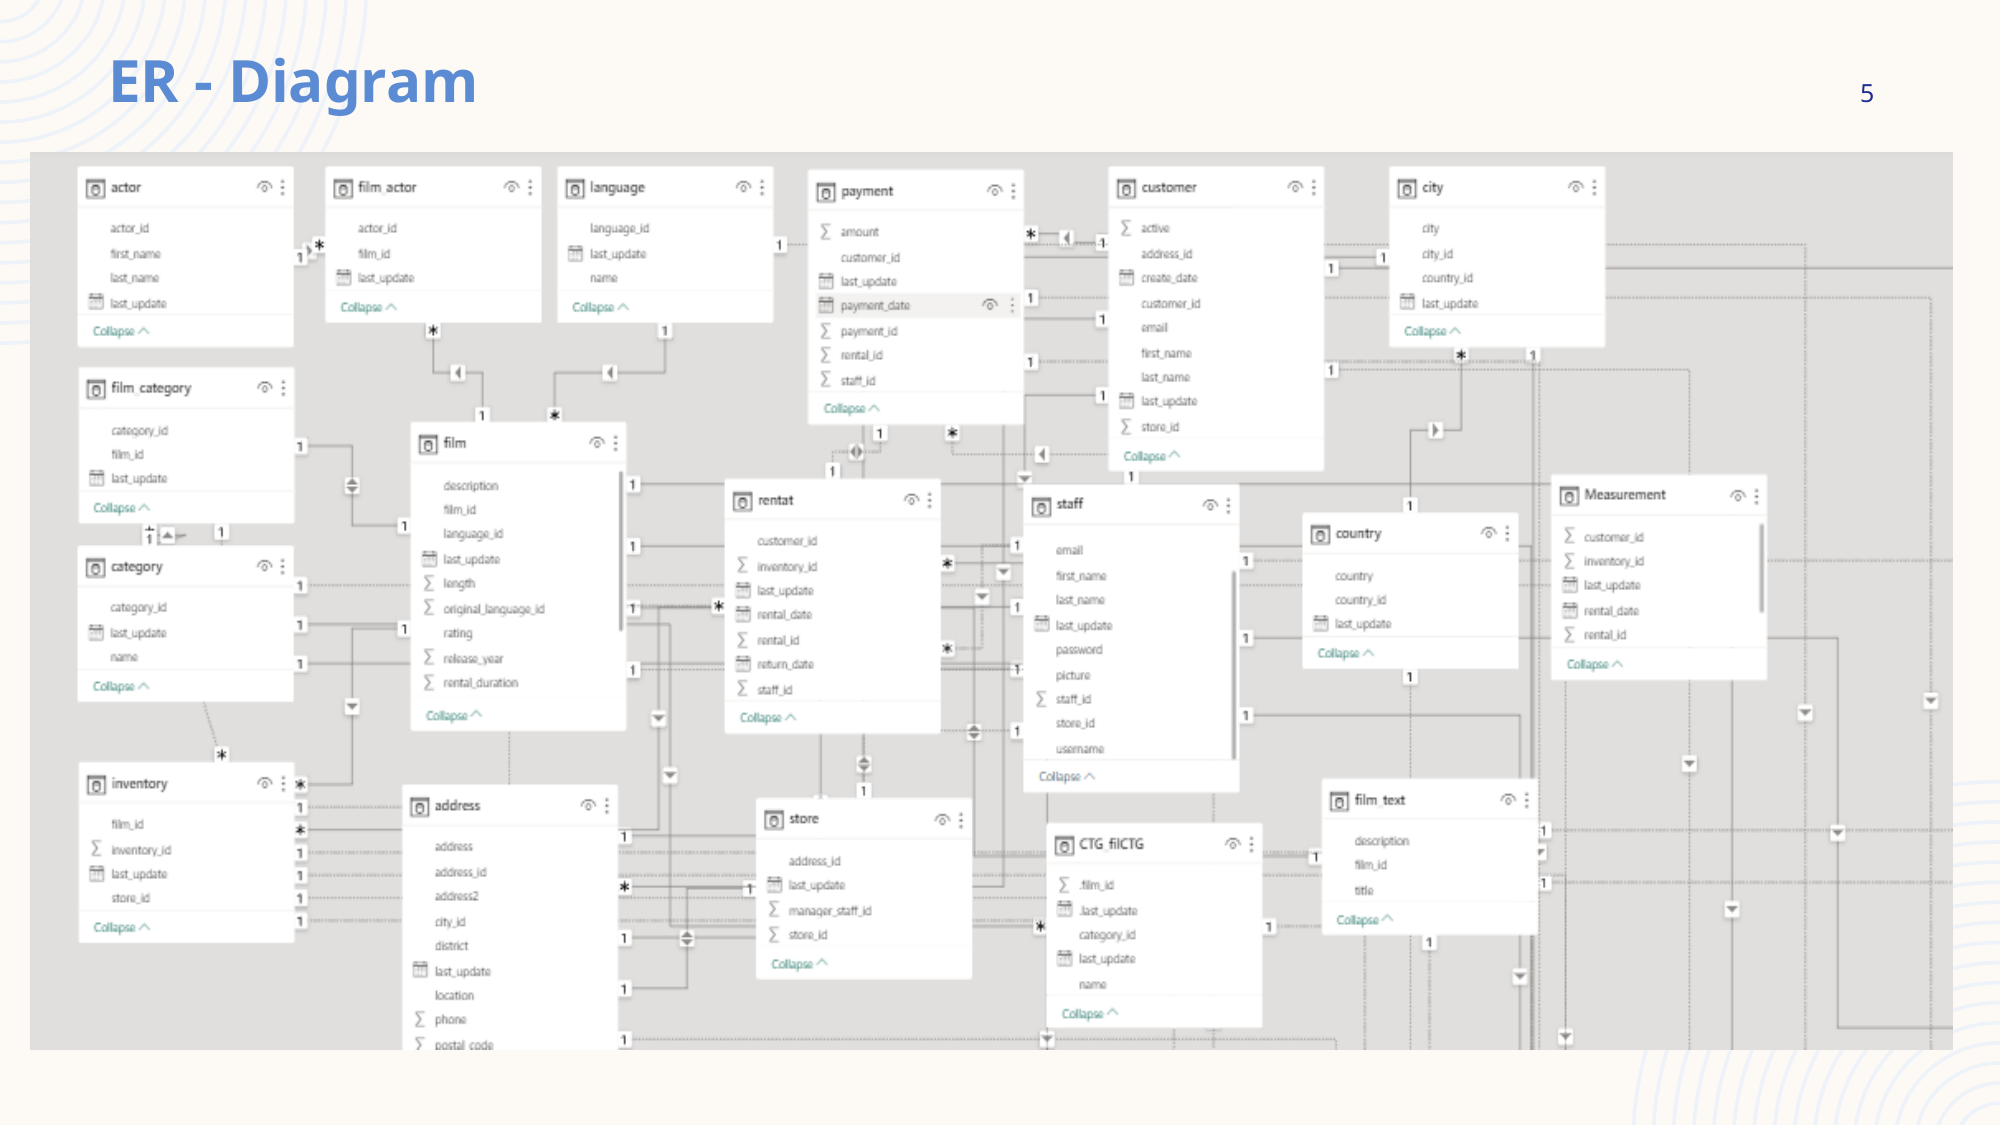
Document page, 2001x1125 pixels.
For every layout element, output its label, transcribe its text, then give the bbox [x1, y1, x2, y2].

text_box ER - Diagram [93, 36, 711, 122]
picture [30, 152, 1953, 1050]
slide_number 5 [1712, 75, 1875, 116]
